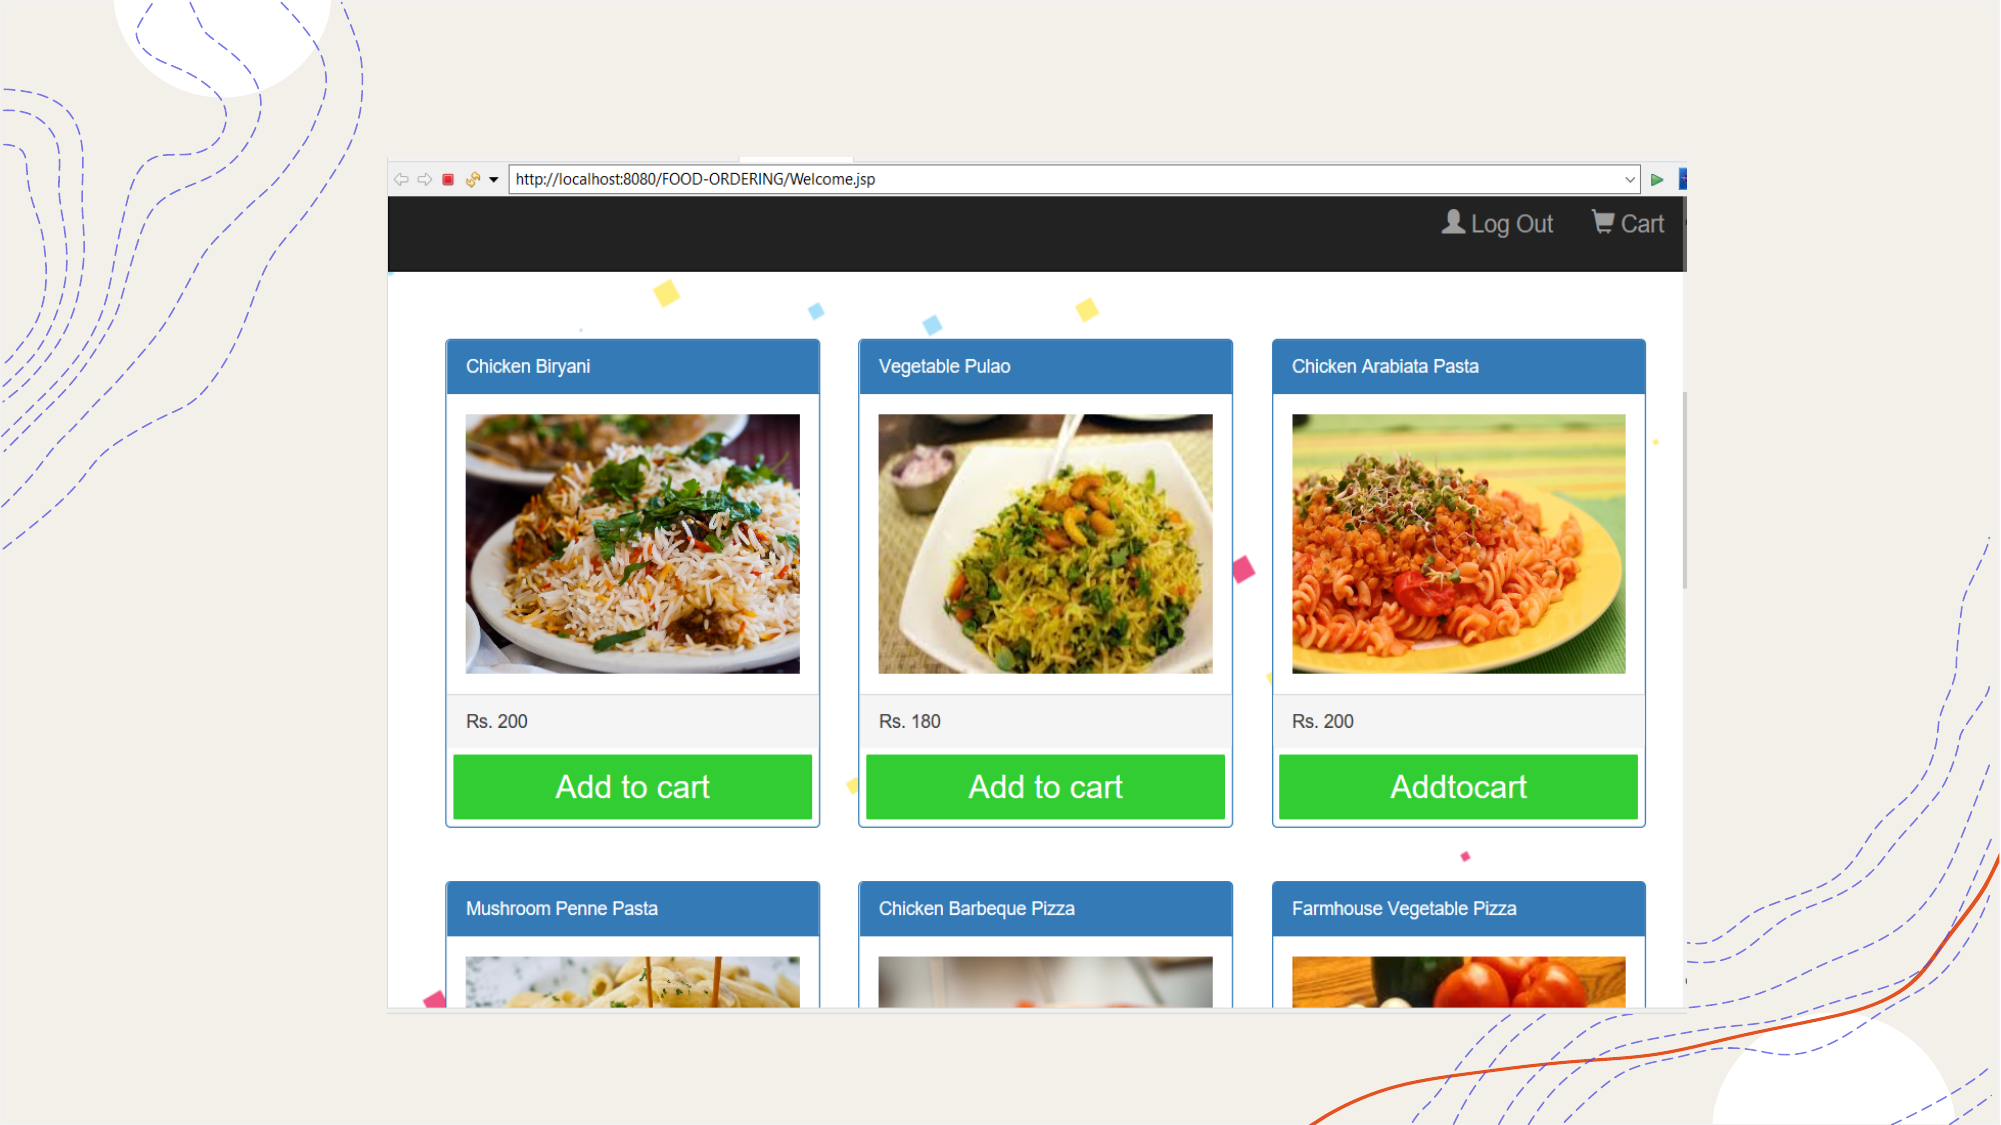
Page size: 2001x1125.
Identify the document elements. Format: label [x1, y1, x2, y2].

list [387, 157, 1687, 1014]
